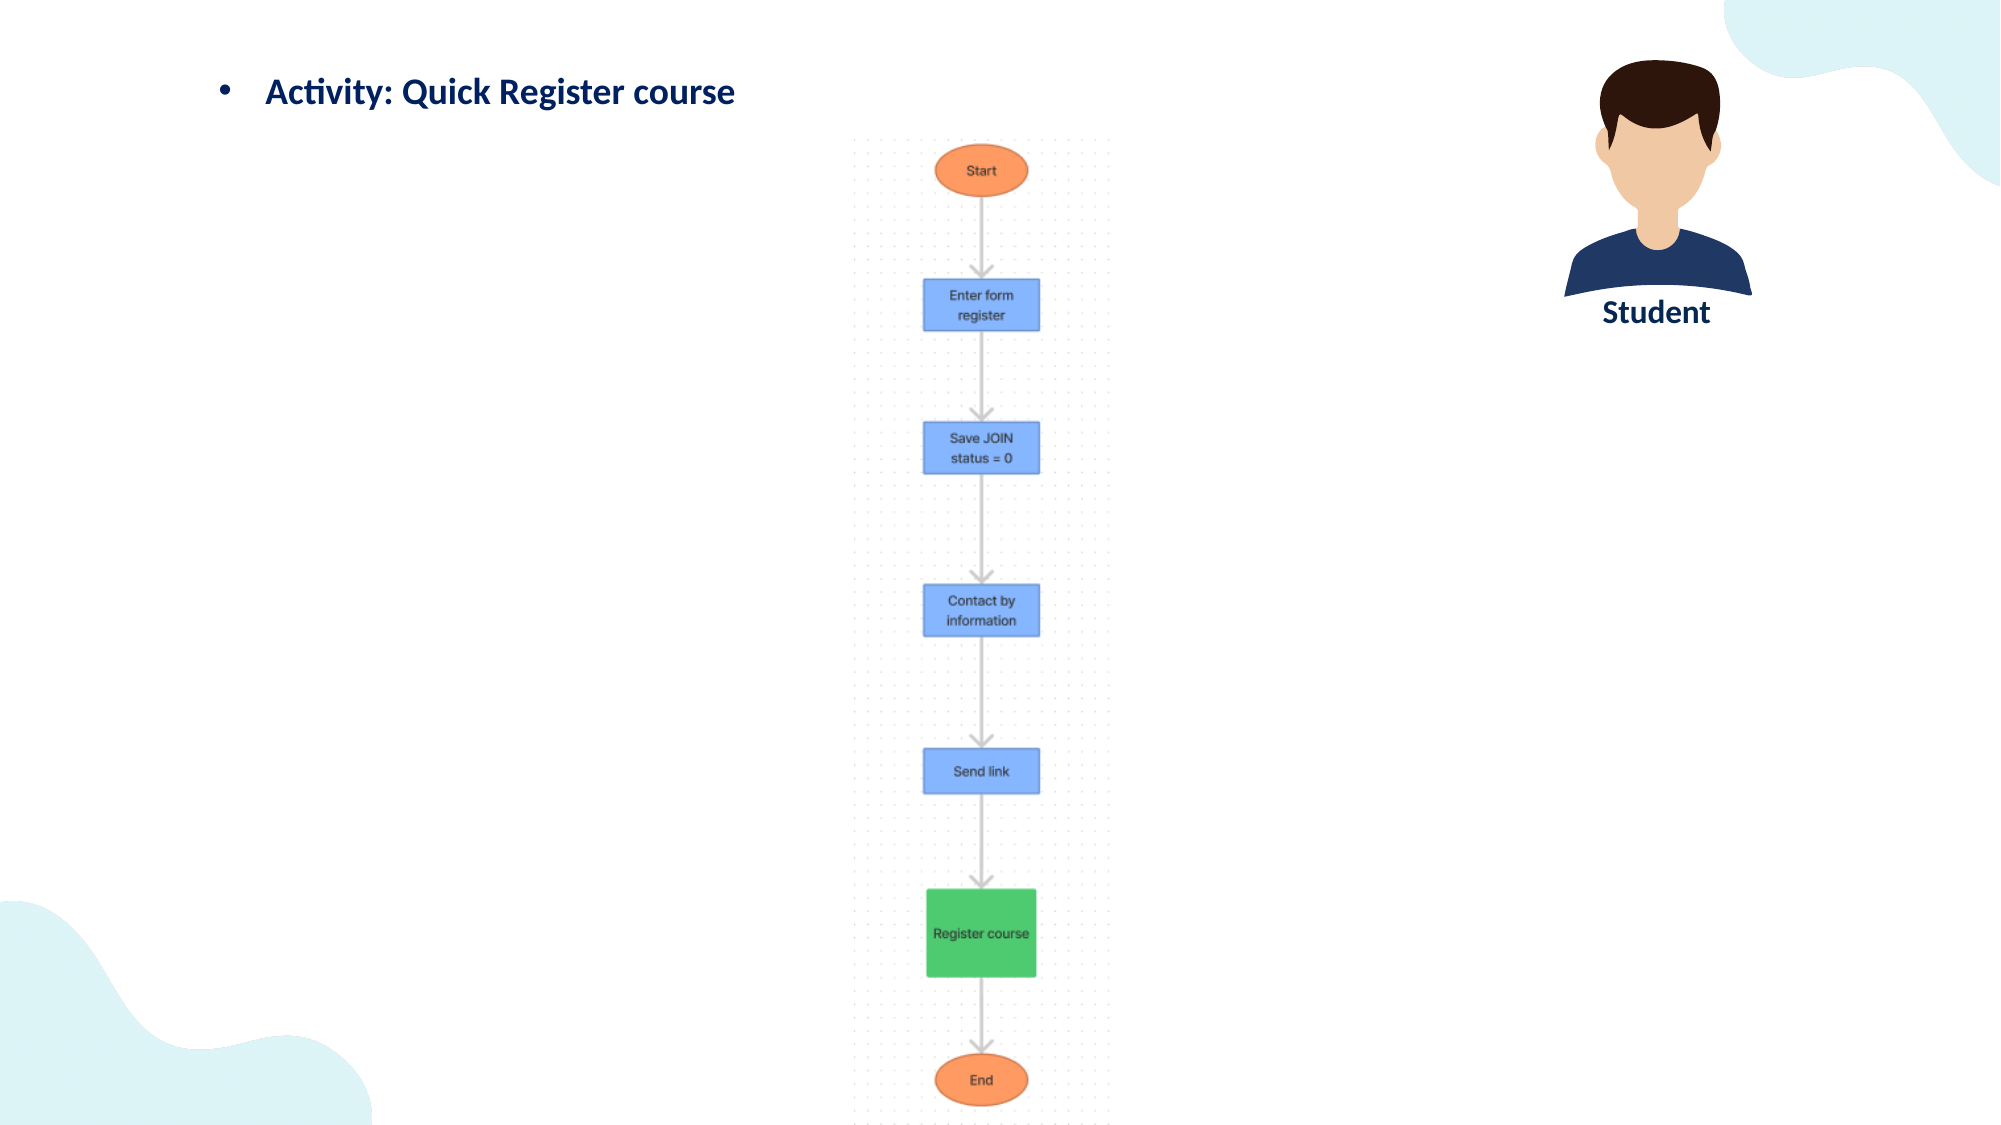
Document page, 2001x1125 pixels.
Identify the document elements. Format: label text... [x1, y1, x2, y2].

picture [854, 129, 1121, 1125]
text_box Activity: Quick Register course [203, 59, 1317, 119]
text_box Student [1587, 310, 1734, 338]
picture [0, 901, 372, 1125]
picture [1724, 0, 2000, 186]
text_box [1513, 87, 1775, 310]
